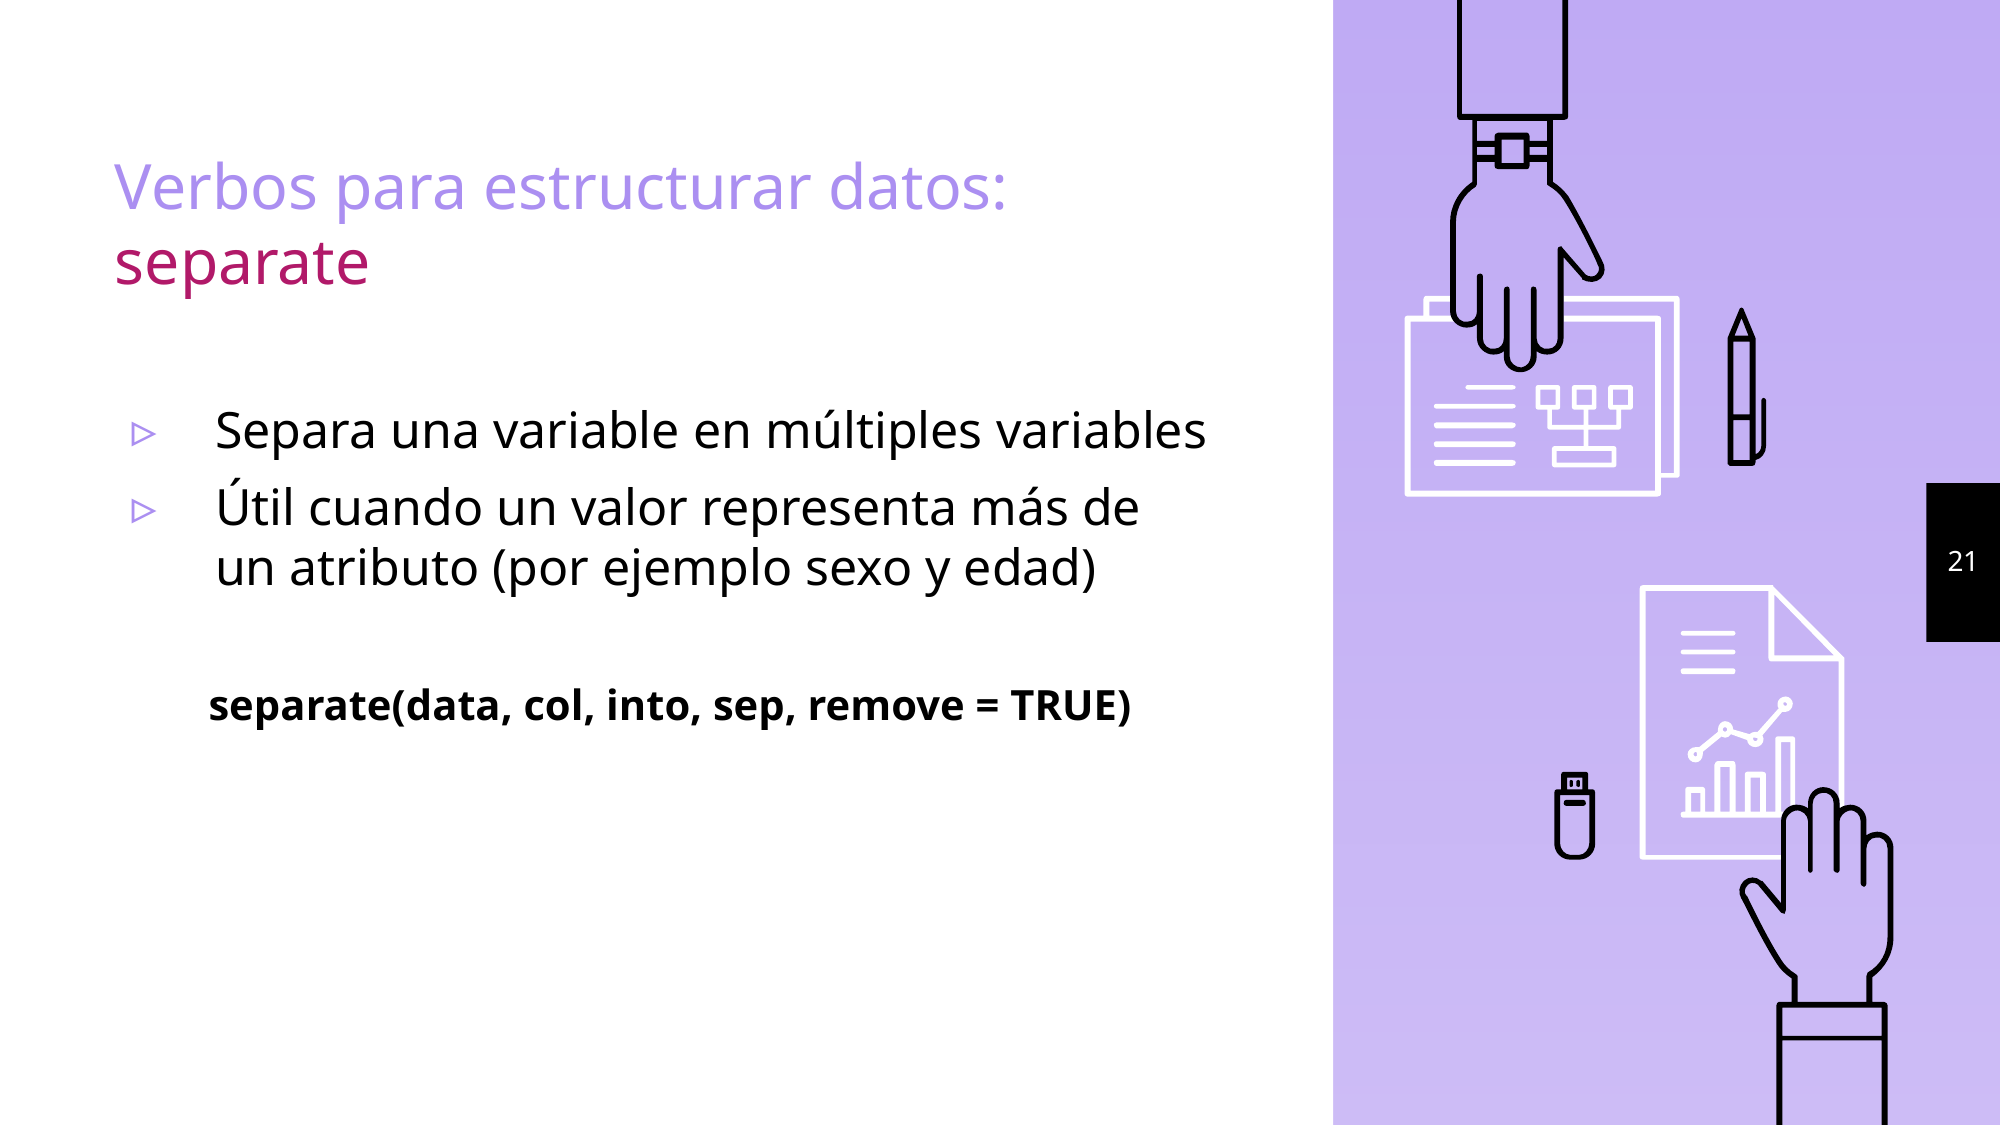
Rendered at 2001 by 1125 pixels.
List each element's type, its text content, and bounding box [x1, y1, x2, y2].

list Separa una variable en múltiples variables Útil cuando un valor representa más de un atributo (por ejemplo sexo y edad) separate(data, col, into, sep, remove = TRUE) [99, 383, 1224, 997]
title Verbos para estructurar datos: separate [99, 128, 1224, 316]
slide_number 21 [1926, 483, 2000, 642]
